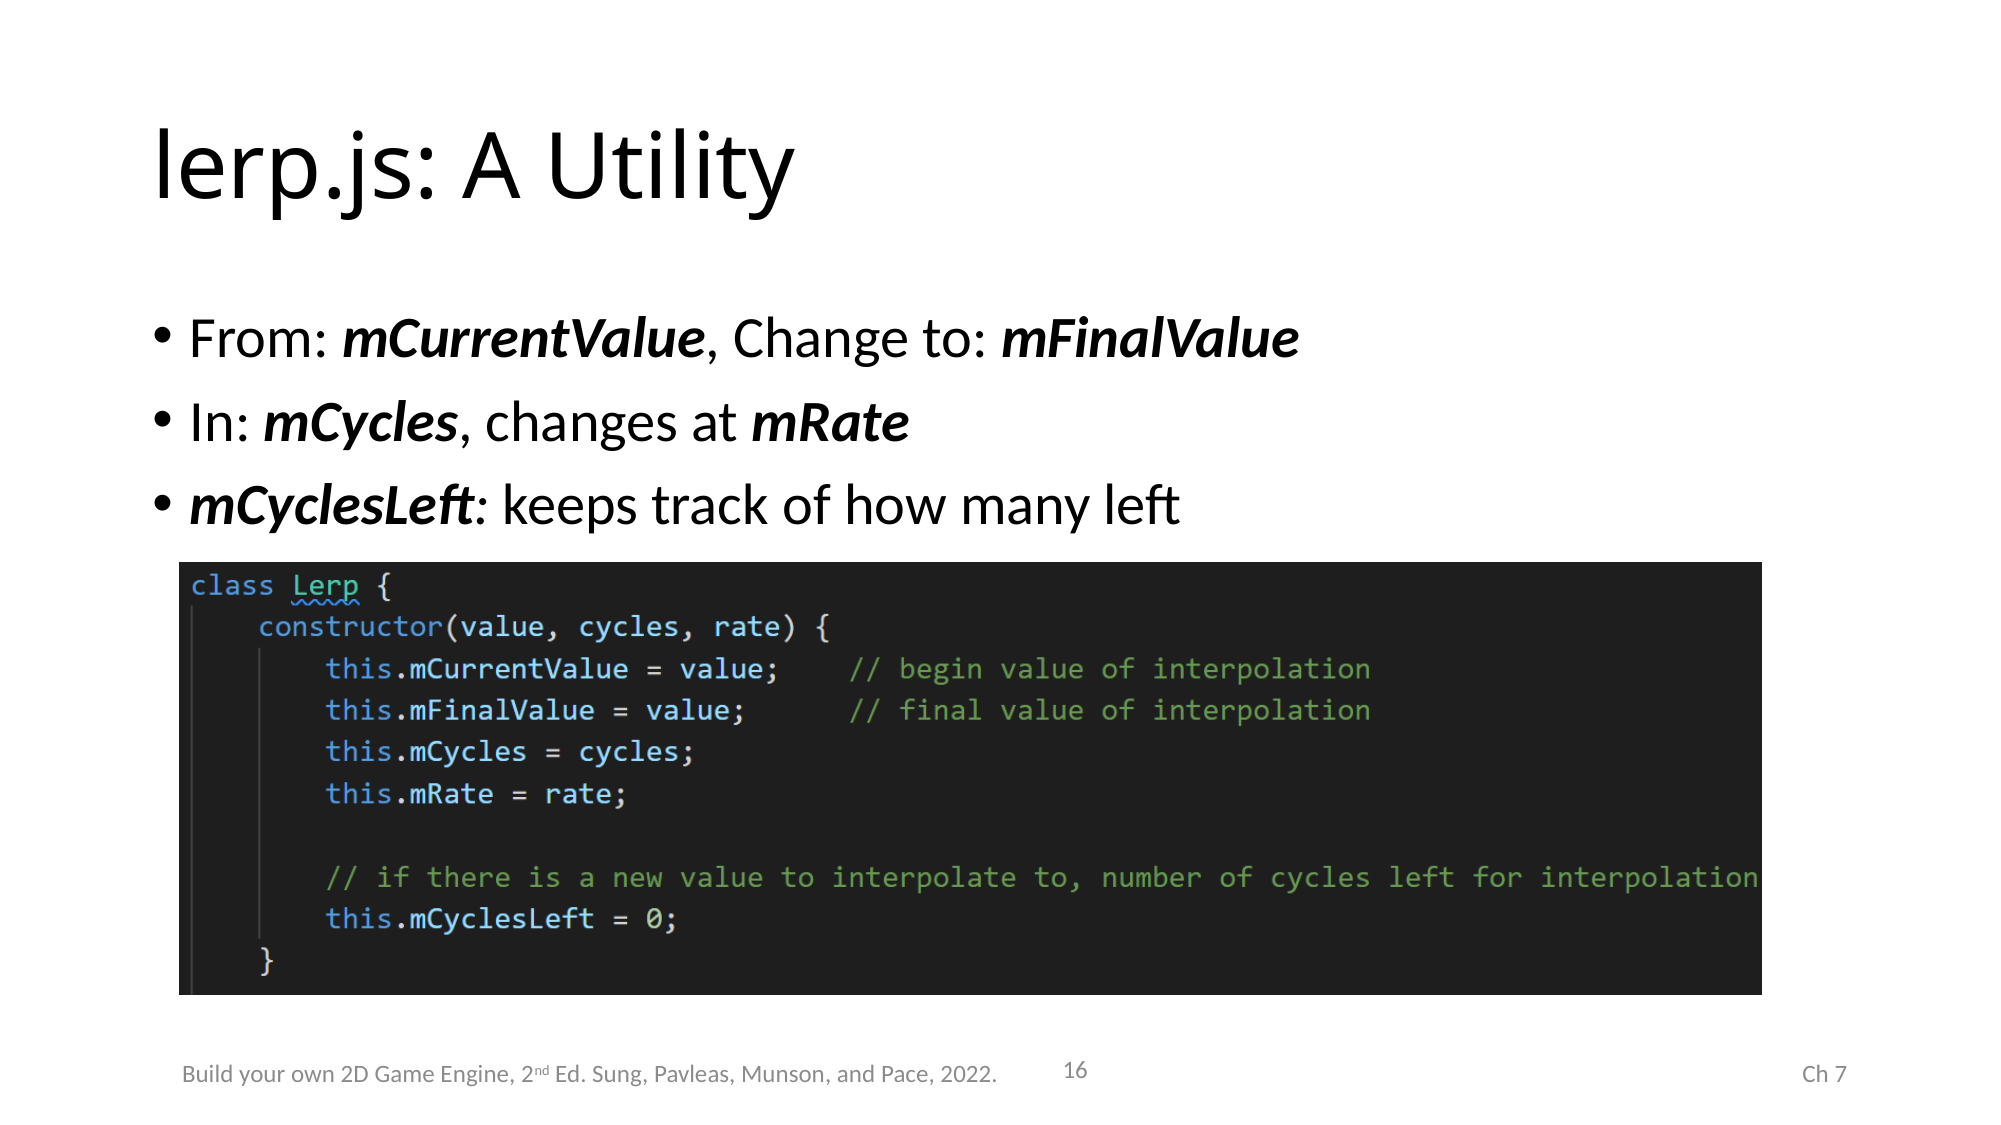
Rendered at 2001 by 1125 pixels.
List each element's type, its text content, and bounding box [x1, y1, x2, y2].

picture [179, 562, 1762, 995]
title lerp.js: A Utility [137, 59, 1863, 278]
list From: mCurrentValue, Change to: mFinalValue In: mCycles, changes at mRate mCyclesLeft: keeps track of how many left [137, 299, 1863, 1014]
